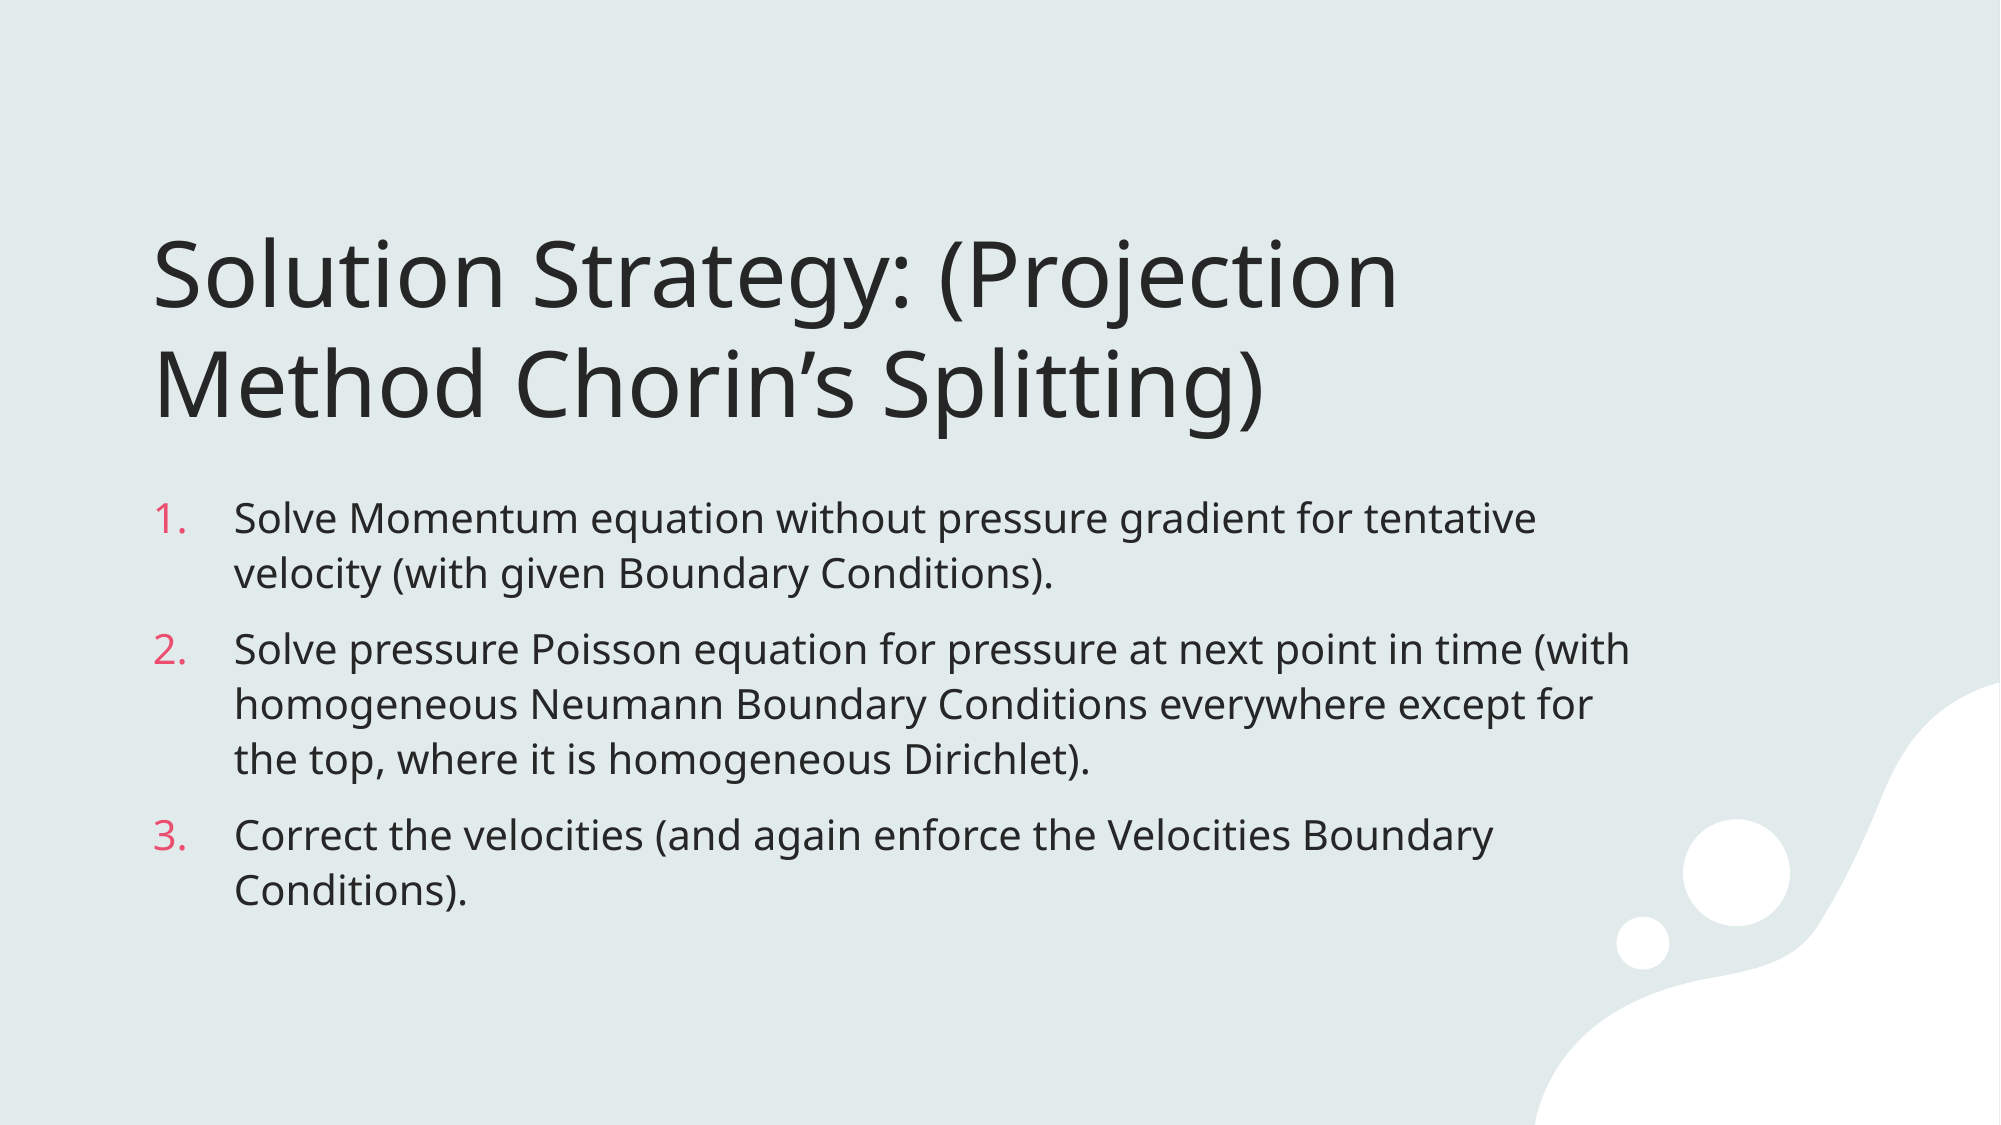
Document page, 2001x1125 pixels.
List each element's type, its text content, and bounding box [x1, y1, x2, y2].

title Solution Strategy: (Projection Method Chorin’s Splitting) [138, 132, 1652, 444]
text_box [1533, 681, 2000, 1125]
text_box [0, 0, 2000, 1125]
